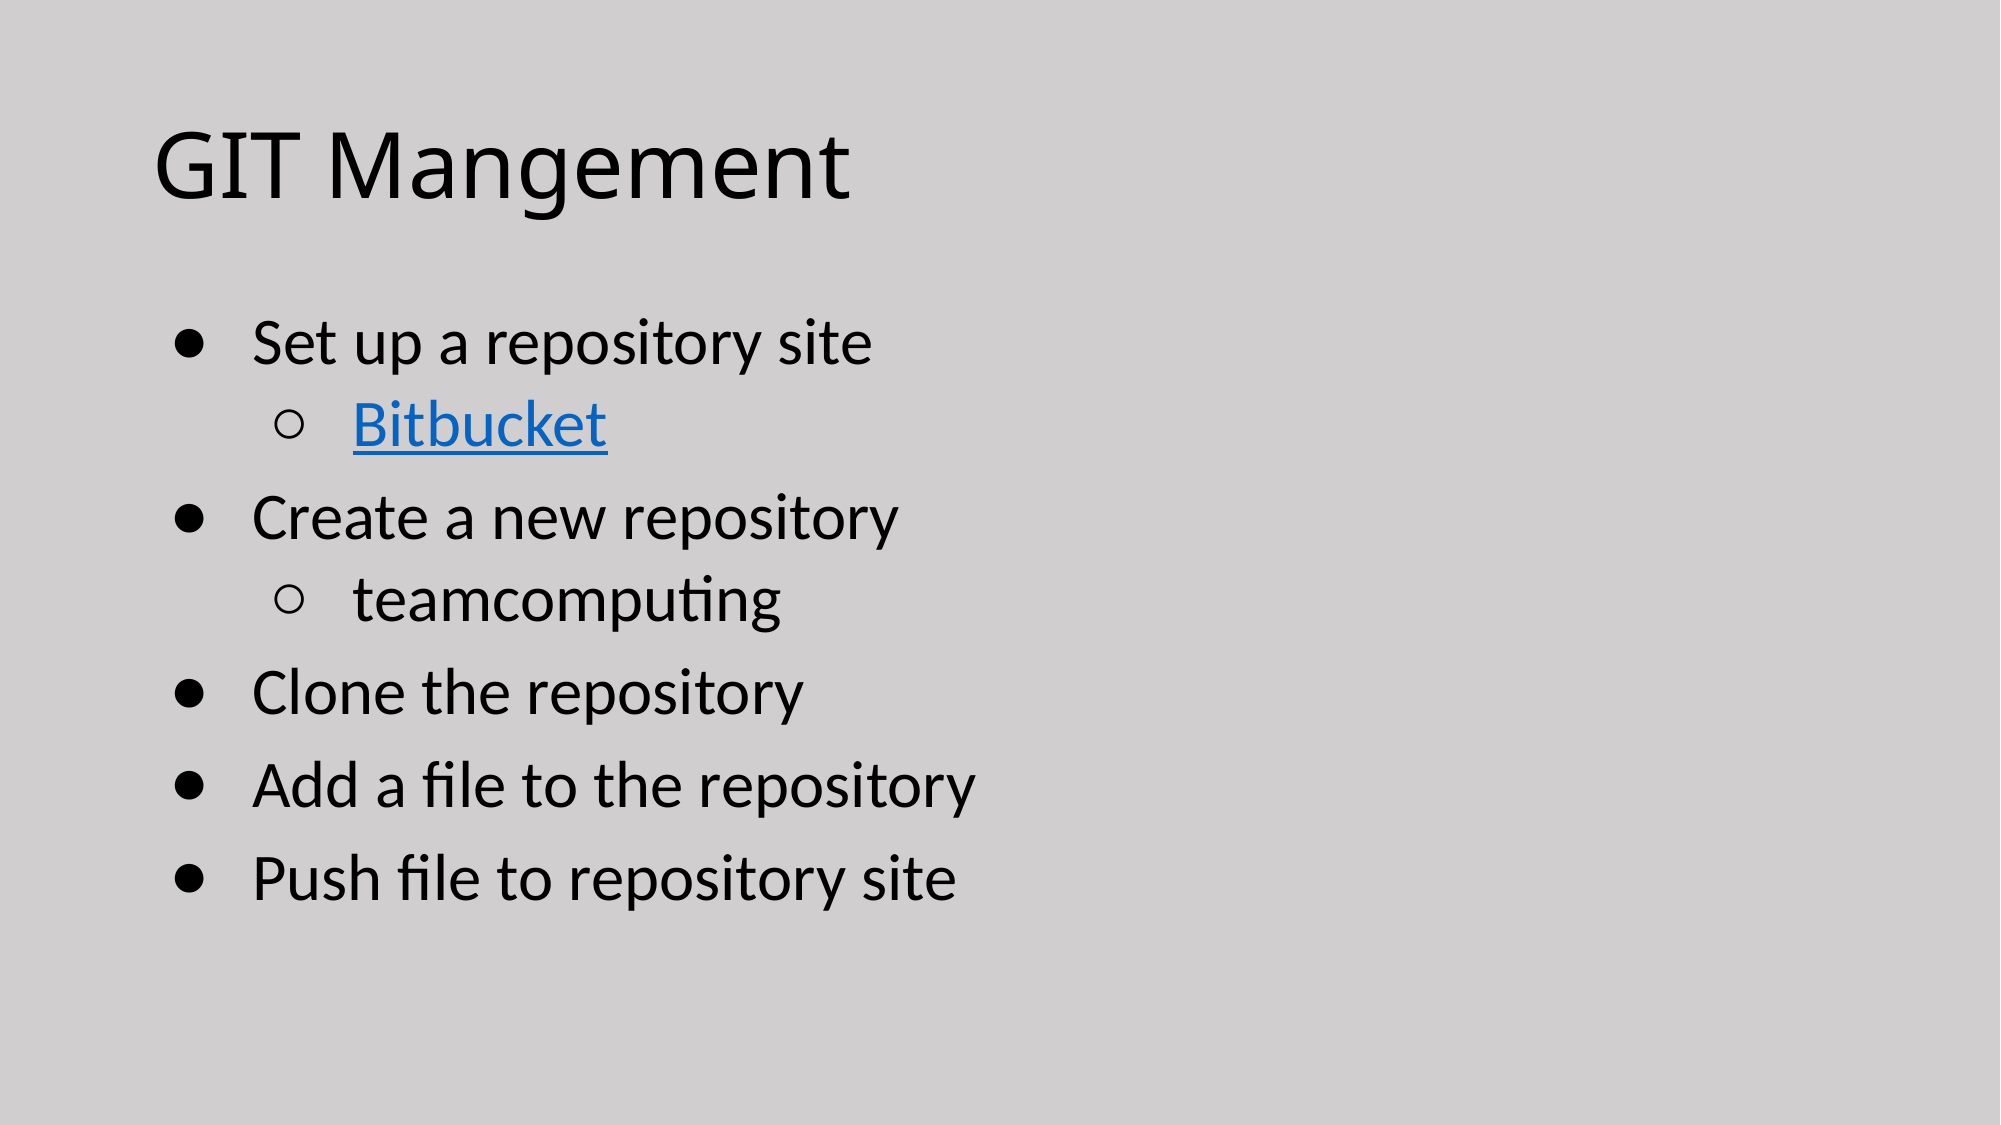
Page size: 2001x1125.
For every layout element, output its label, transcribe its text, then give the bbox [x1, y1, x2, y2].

list Set up a repository site Bitbucket Create a new repository teamcomputing Clone the repository Add a file to the repository Push file to repository site [137, 299, 1863, 1014]
title GIT Mangement [137, 59, 1863, 278]
